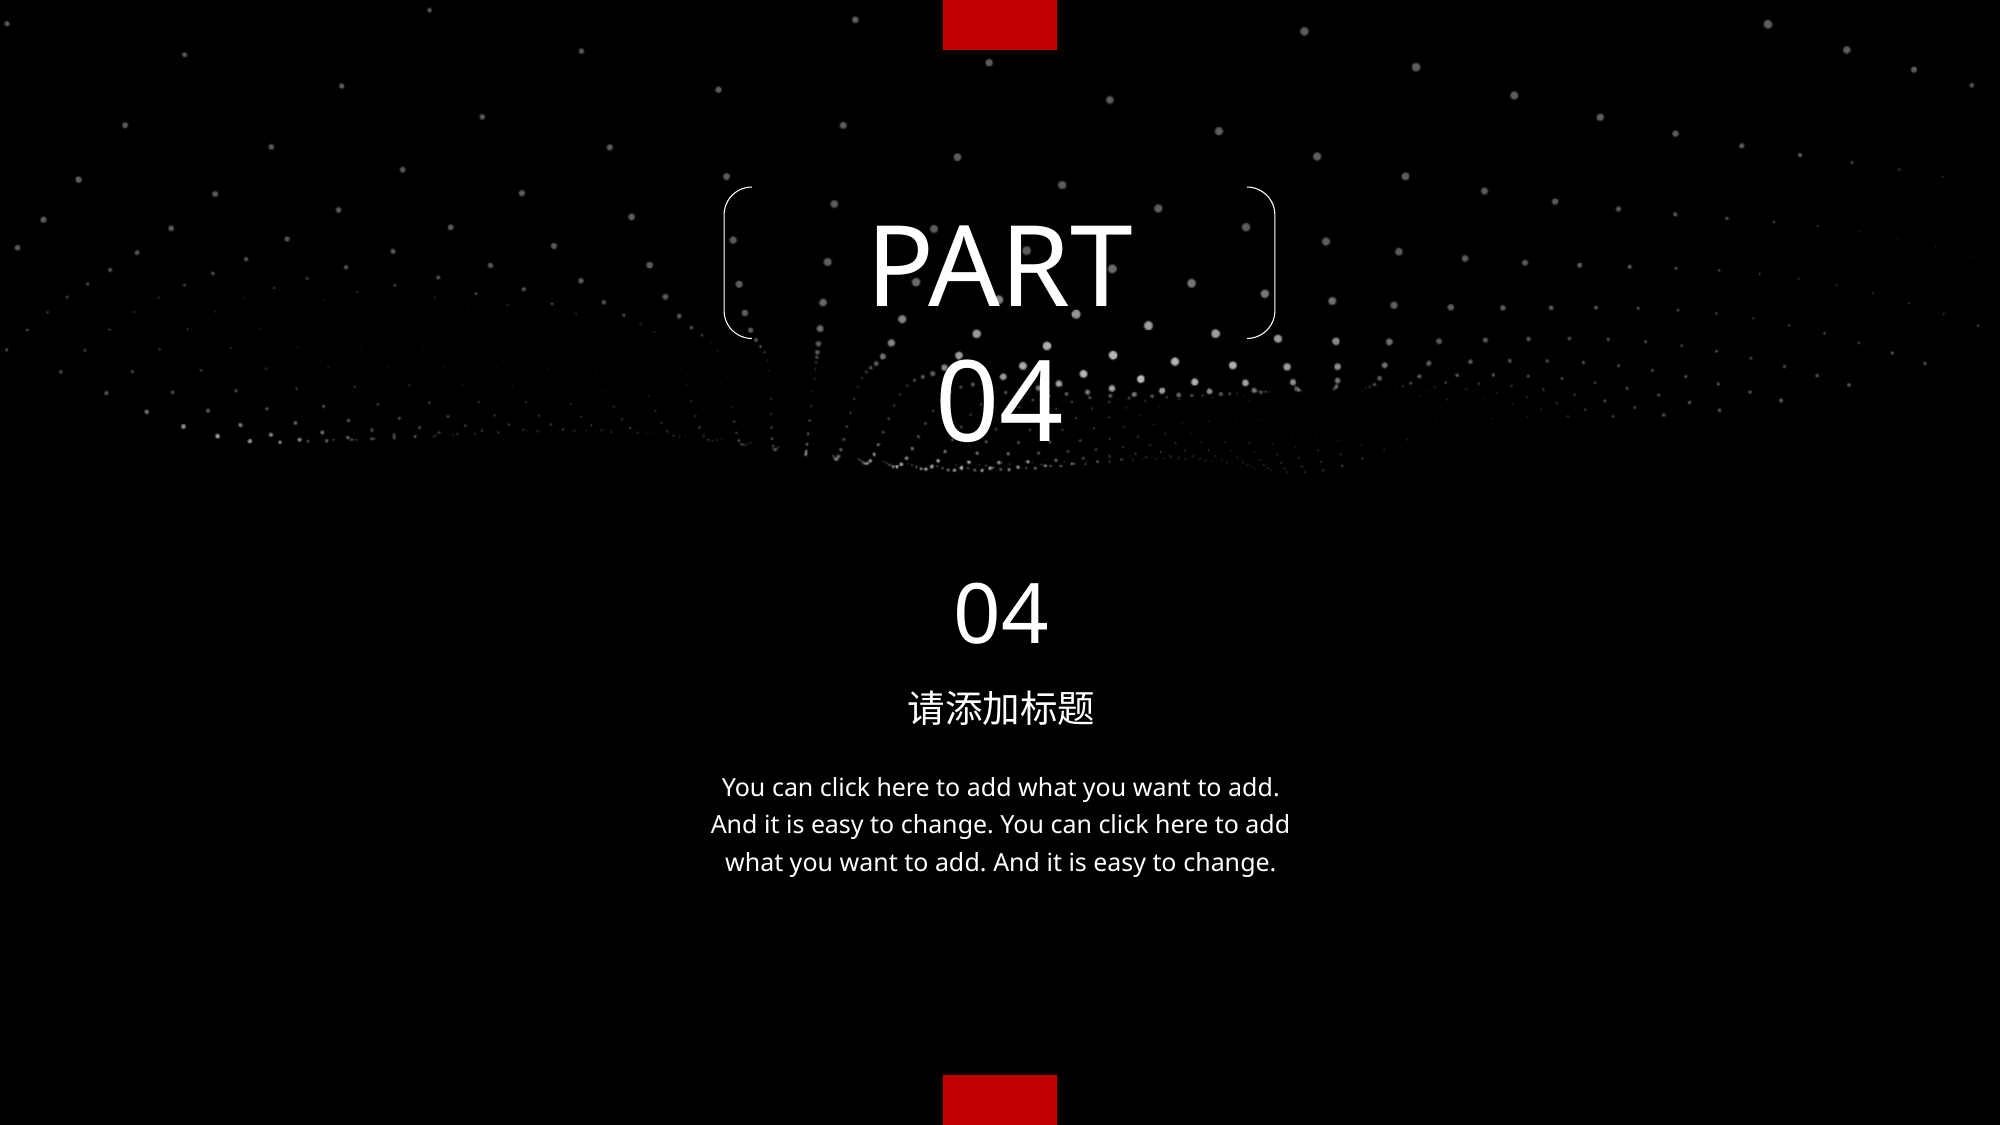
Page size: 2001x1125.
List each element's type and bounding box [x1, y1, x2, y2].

picture [0, 0, 2000, 512]
text_box [942, 1074, 1058, 1125]
text_box [690, 553, 1313, 916]
